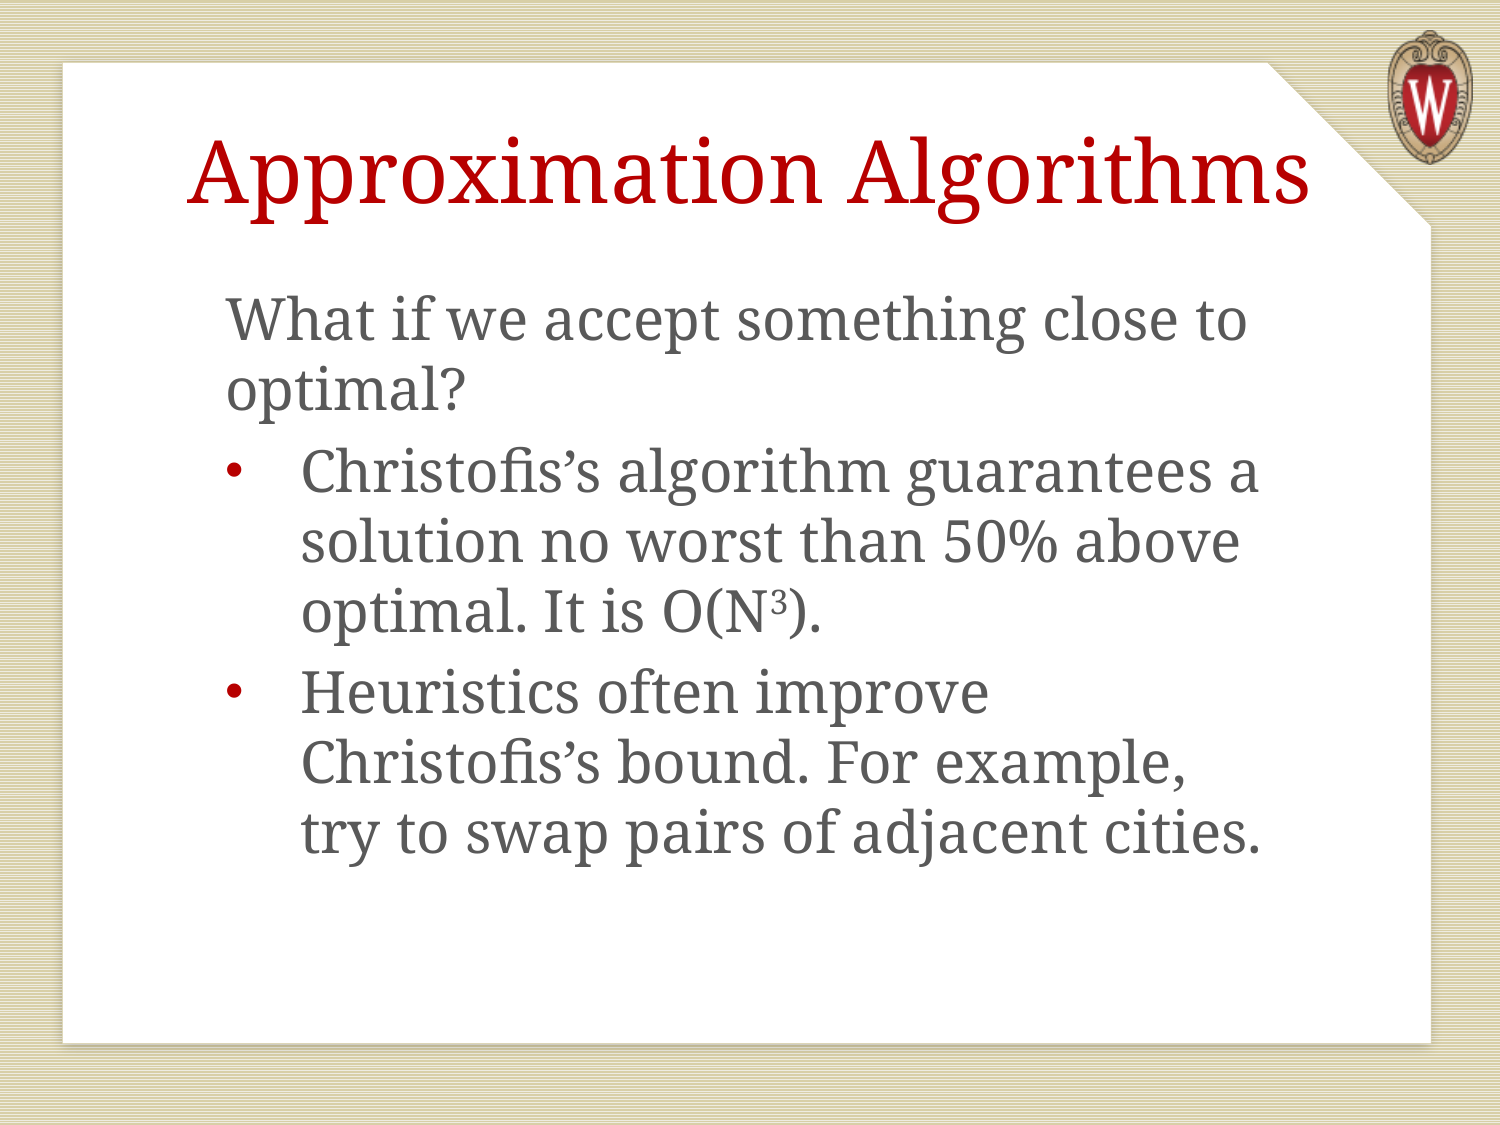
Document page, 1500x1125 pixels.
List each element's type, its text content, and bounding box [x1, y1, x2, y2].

title Approximation Algorithms [112, 115, 1388, 260]
subtitle What if we accept something close to optimal? Christofis’s algorithm guarantees a solution no worst than 50% above optimal. It is O(N3). Heuristics often improve Christofis’s bound. For example, try to swap pairs of adjacent cities. [225, 282, 1275, 887]
